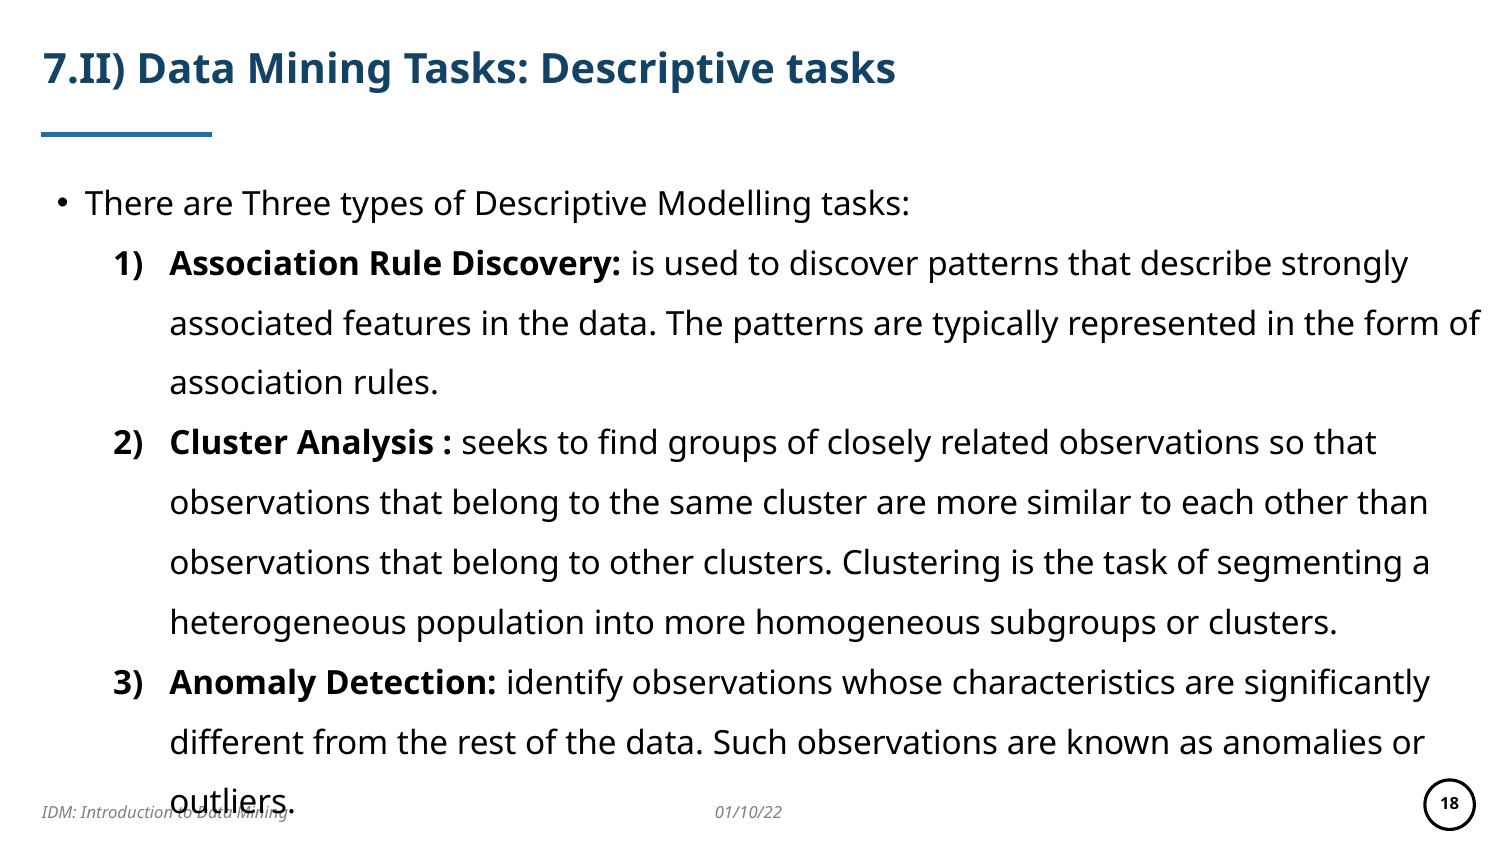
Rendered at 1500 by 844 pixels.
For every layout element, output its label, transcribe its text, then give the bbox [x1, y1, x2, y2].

title 7.II) Data Mining Tasks: Descriptive tasks [28, 33, 1470, 106]
text_box There are Three types of Descriptive Modelling tasks: Association Rule Discovery: is used to discover patterns that describe strongly associated features in the data. The patterns are typically represented in the form of association rules. Cluster Analysis : seeks to find groups of closely related observations so that observations that belong to the same cluster are more similar to each other than observations that belong to other clusters. Clustering is the task of segmenting a heterogeneous population into more homogeneous subgroups or clusters. Anomaly Detection: identify observations whose characteristics are significantly different from the rest of the data. Such observations are known as anomalies or outliers. [41, 146, 1500, 784]
